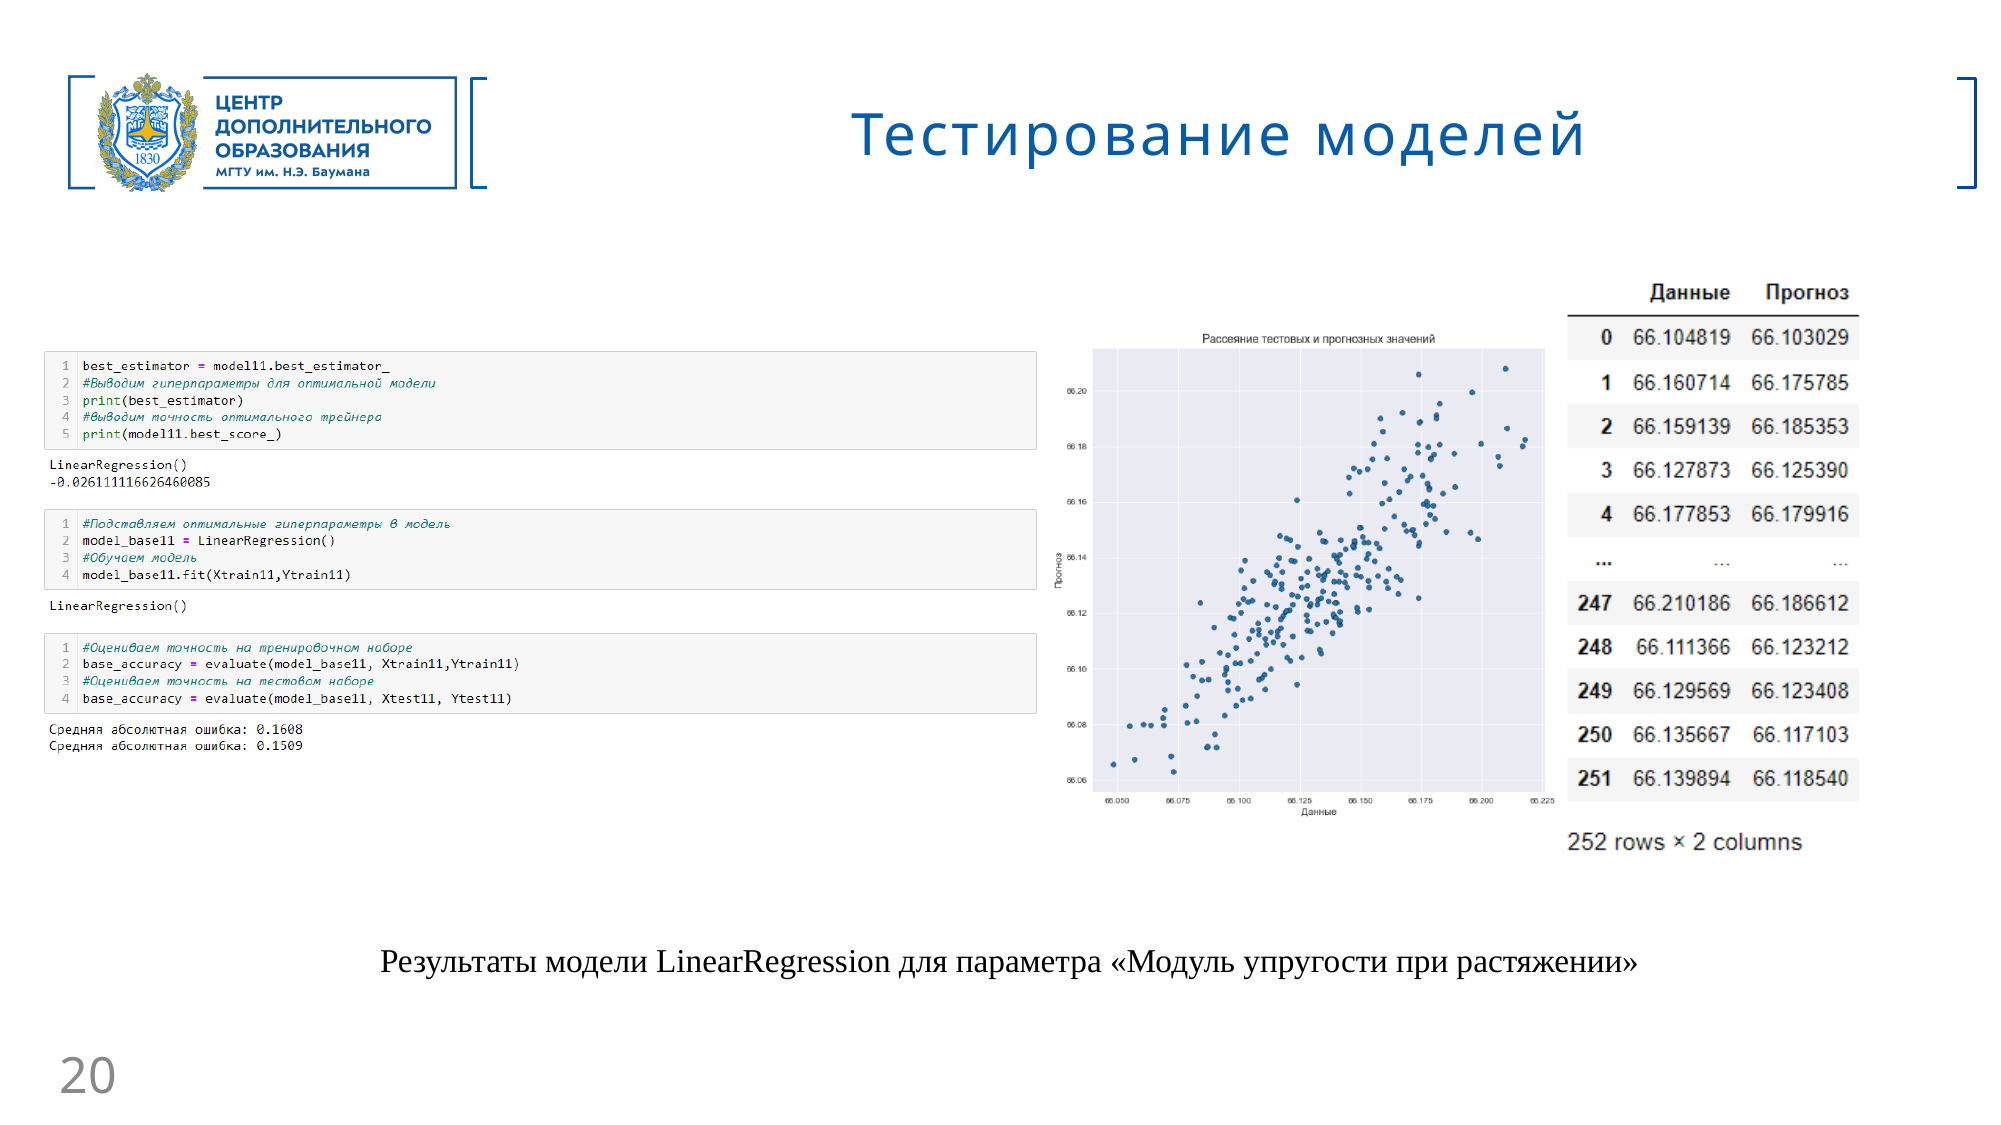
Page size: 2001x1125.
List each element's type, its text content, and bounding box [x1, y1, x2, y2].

picture [68, 73, 457, 192]
slide_number 20 [44, 1055, 139, 1101]
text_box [471, 76, 1976, 188]
text_box Результаты модели LinearRegression для параметра «Модуль упругости при растяжении» [130, 891, 1891, 987]
picture [1048, 273, 1900, 869]
picture [39, 348, 1044, 754]
